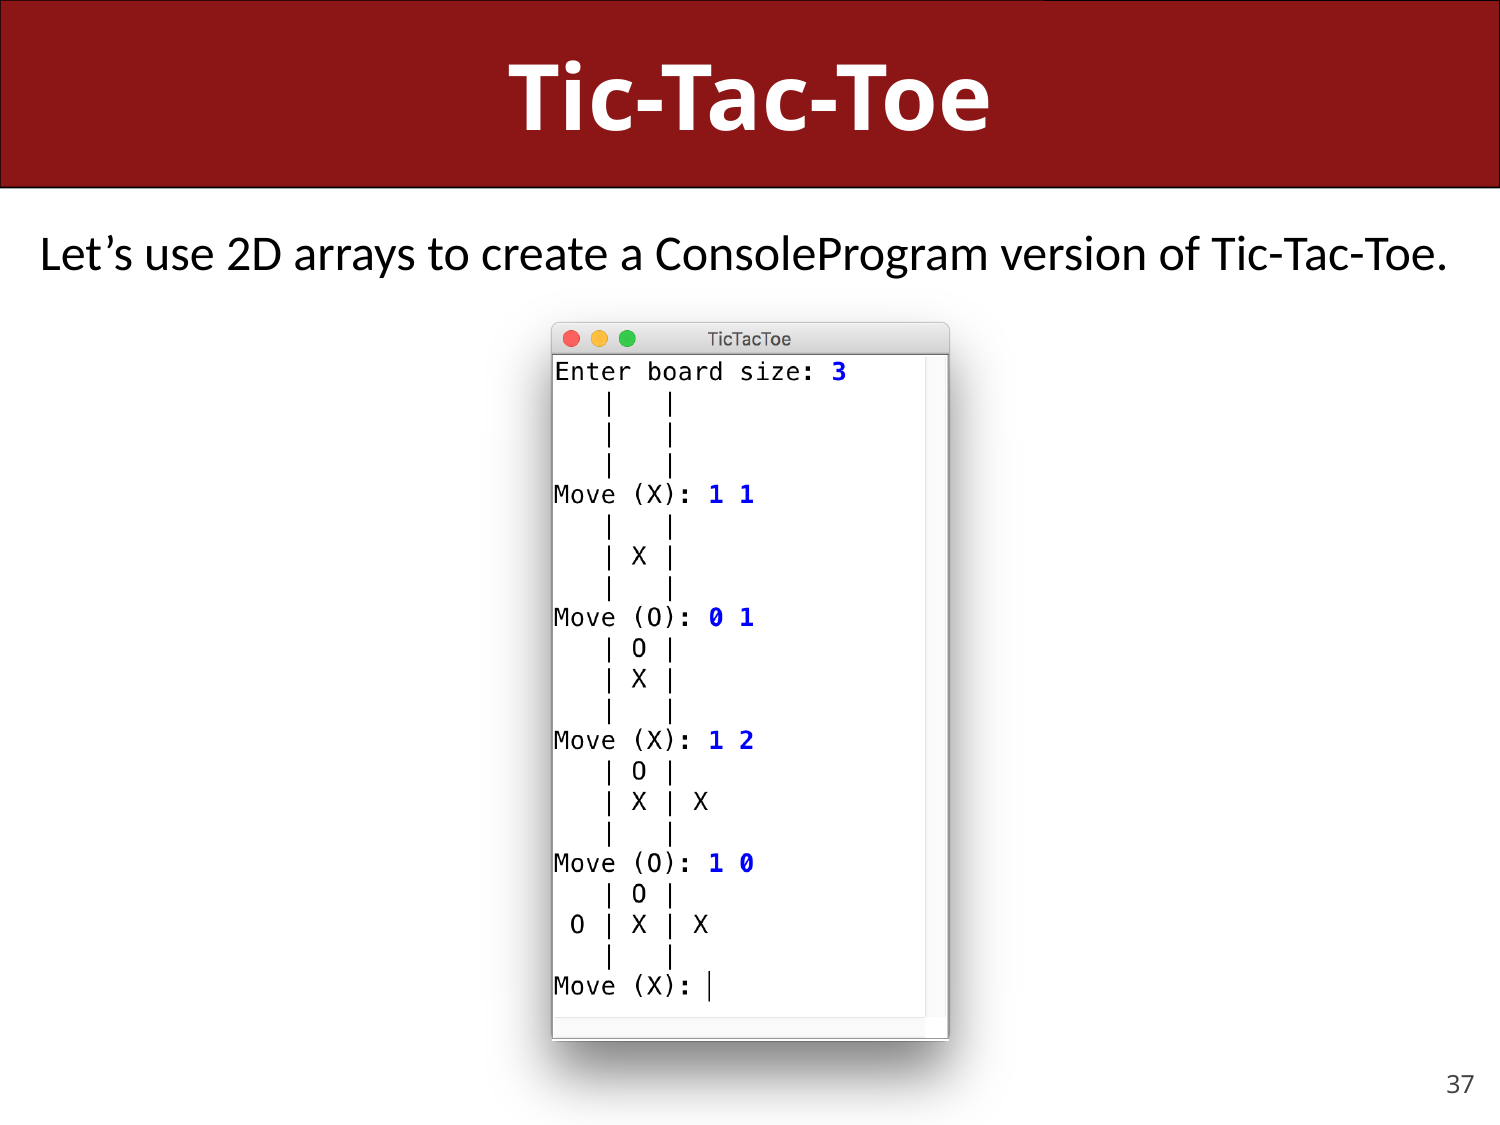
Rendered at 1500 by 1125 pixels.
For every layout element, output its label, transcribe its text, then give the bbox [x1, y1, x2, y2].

picture [473, 278, 1027, 1125]
title Tic-Tac-Toe [75, 0, 1425, 188]
list Let’s use 2D arrays to create a ConsoleProgram version of Tic-Tac-Toe. [24, 212, 1475, 1063]
